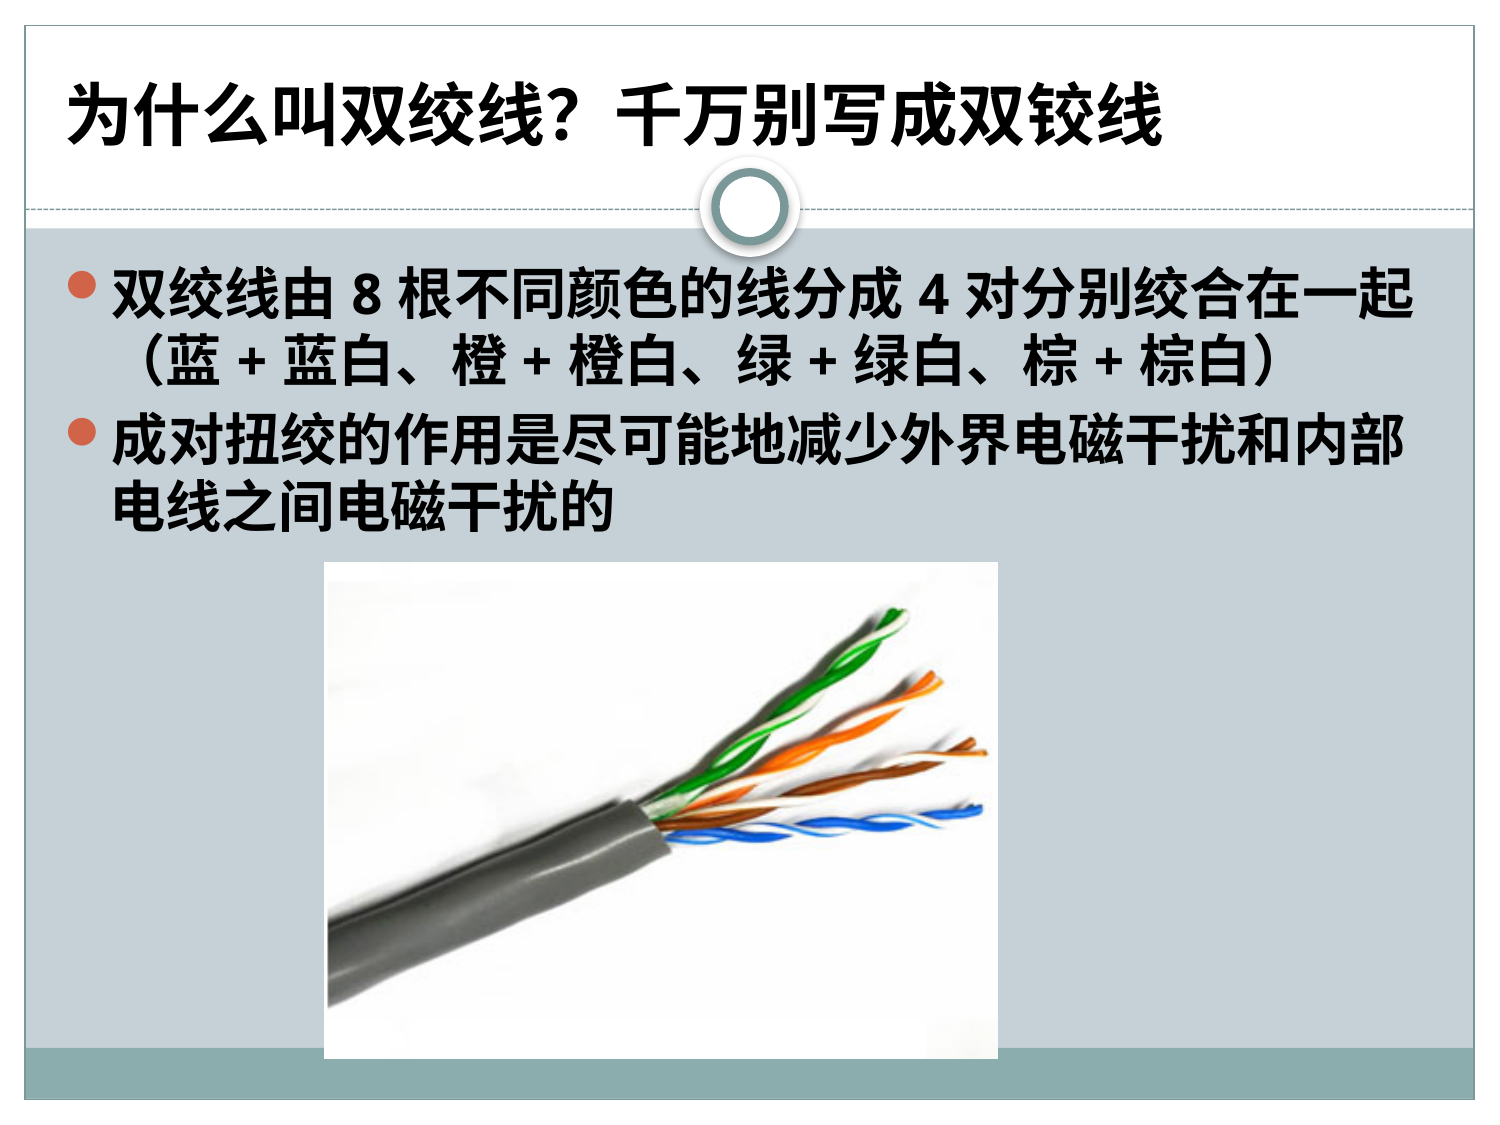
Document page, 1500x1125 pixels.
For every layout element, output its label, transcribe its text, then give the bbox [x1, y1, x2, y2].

picture [324, 562, 999, 1059]
title 为什么叫双绞线？千万别写成双铰线 [49, 37, 1450, 162]
list 双绞线由8根不同颜色的线分成4对分别绞合在一起（蓝+蓝白、橙+橙白、绿+绿白、棕+棕白） 成对扭绞的作用是尽可能地减少外界电磁干扰和内部电线之间电磁干扰的 [49, 250, 1445, 1001]
